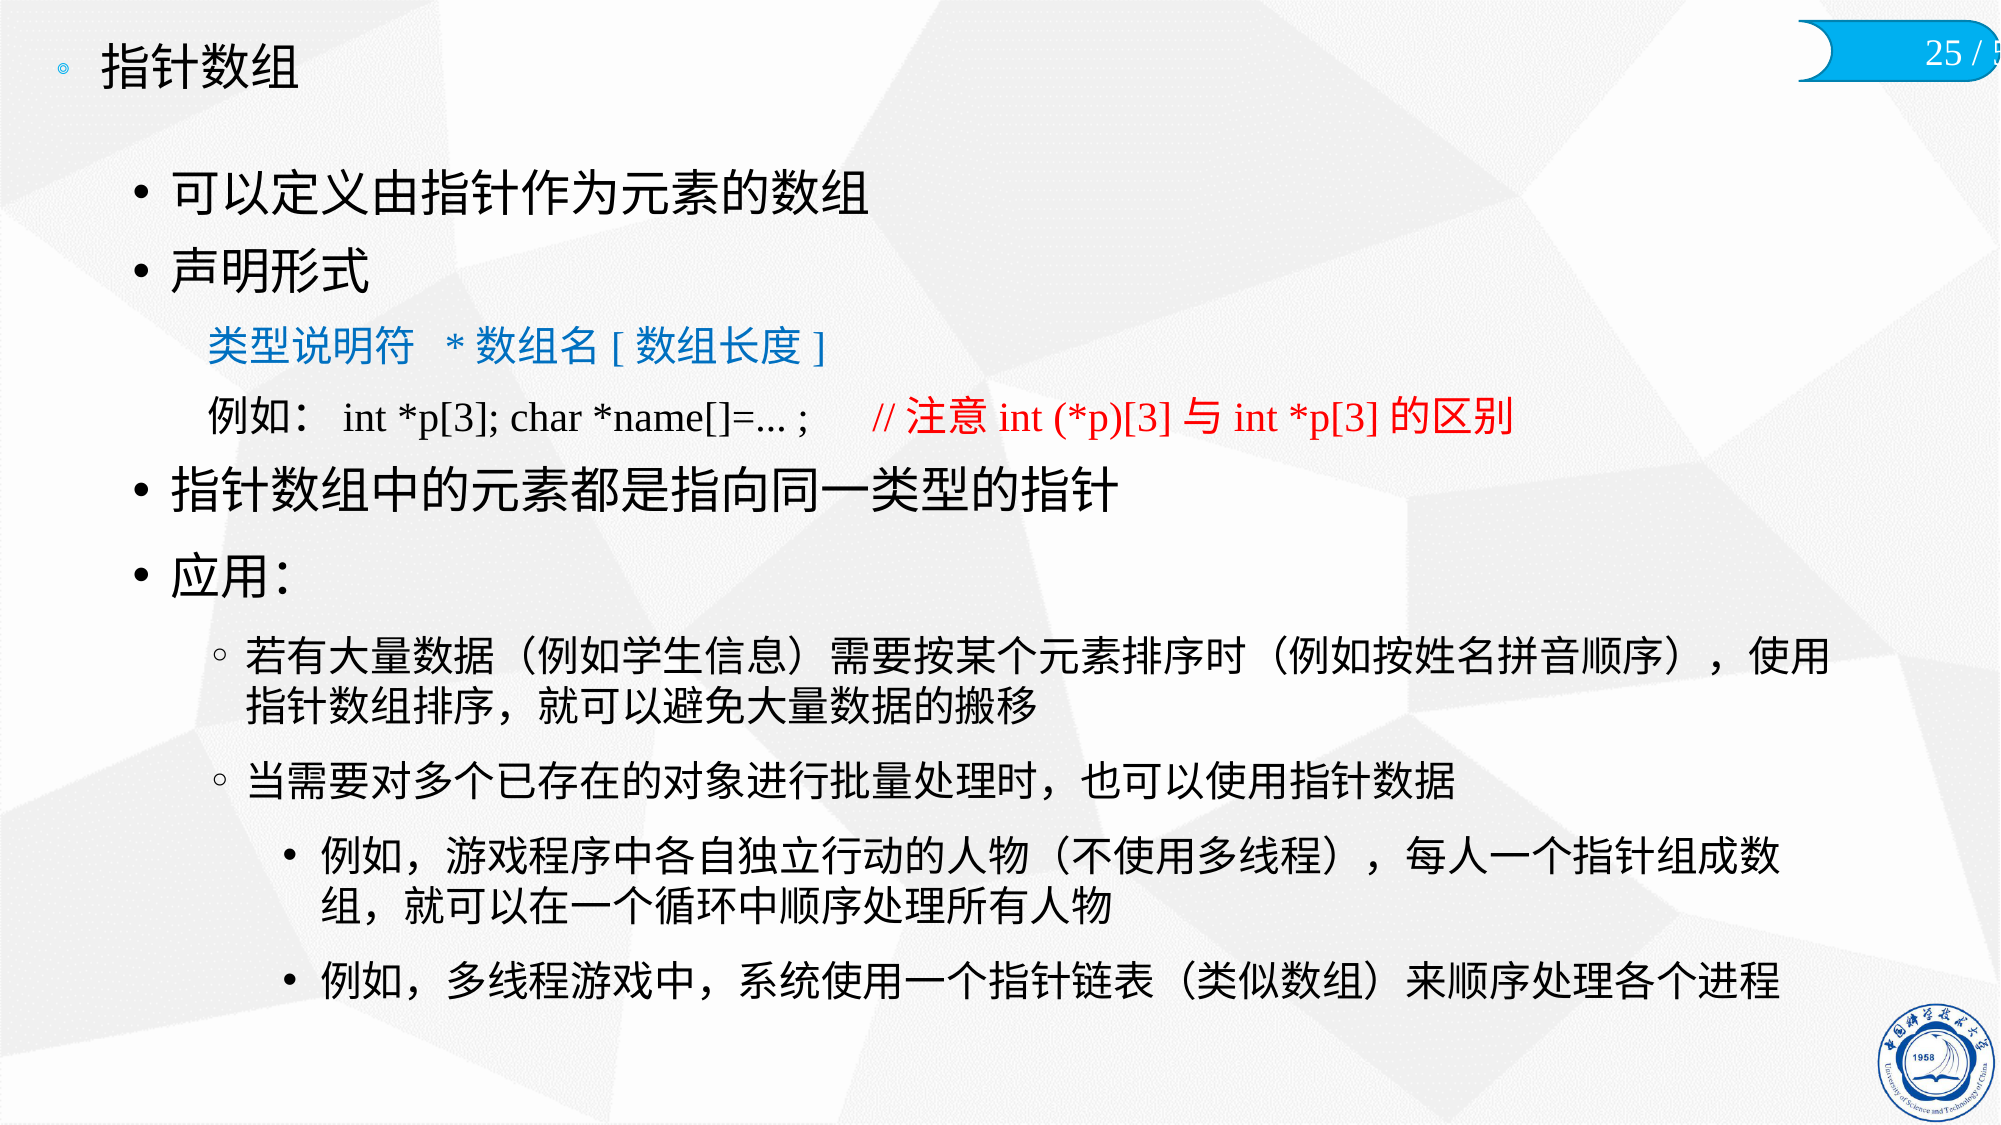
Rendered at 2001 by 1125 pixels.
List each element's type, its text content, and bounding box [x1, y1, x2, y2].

picture [0, 0, 2000, 1125]
list 可以定义由指针作为元素的数组 声明形式 类型说明符 *数组名[数组长度] 例如：int *p[3]; char *name[]=... ; //注意int (*p)[3]与int *p[3]的区别 指针数组中的元素都是指向同一类型的指针 应用： 若有大量数据（例如学生信息）需要按某个元素排序时（例如按姓名拼音顺序），使用指针数组排序，就可以避免大量数据的搬移 当需要对多个已存在的对象进行批量处理时，也可以使用指针数据 例如，游戏程序中各自独立行动的人物（不使用多线程），每人一个指针组成数组，就可以在一个循环中顺序处理所有人物 例如，多线程游戏中，系统使用一个指针链表（类似数组）来顺序处理各个进程 [117, 153, 1875, 1065]
title 指针数组 [41, 34, 997, 105]
